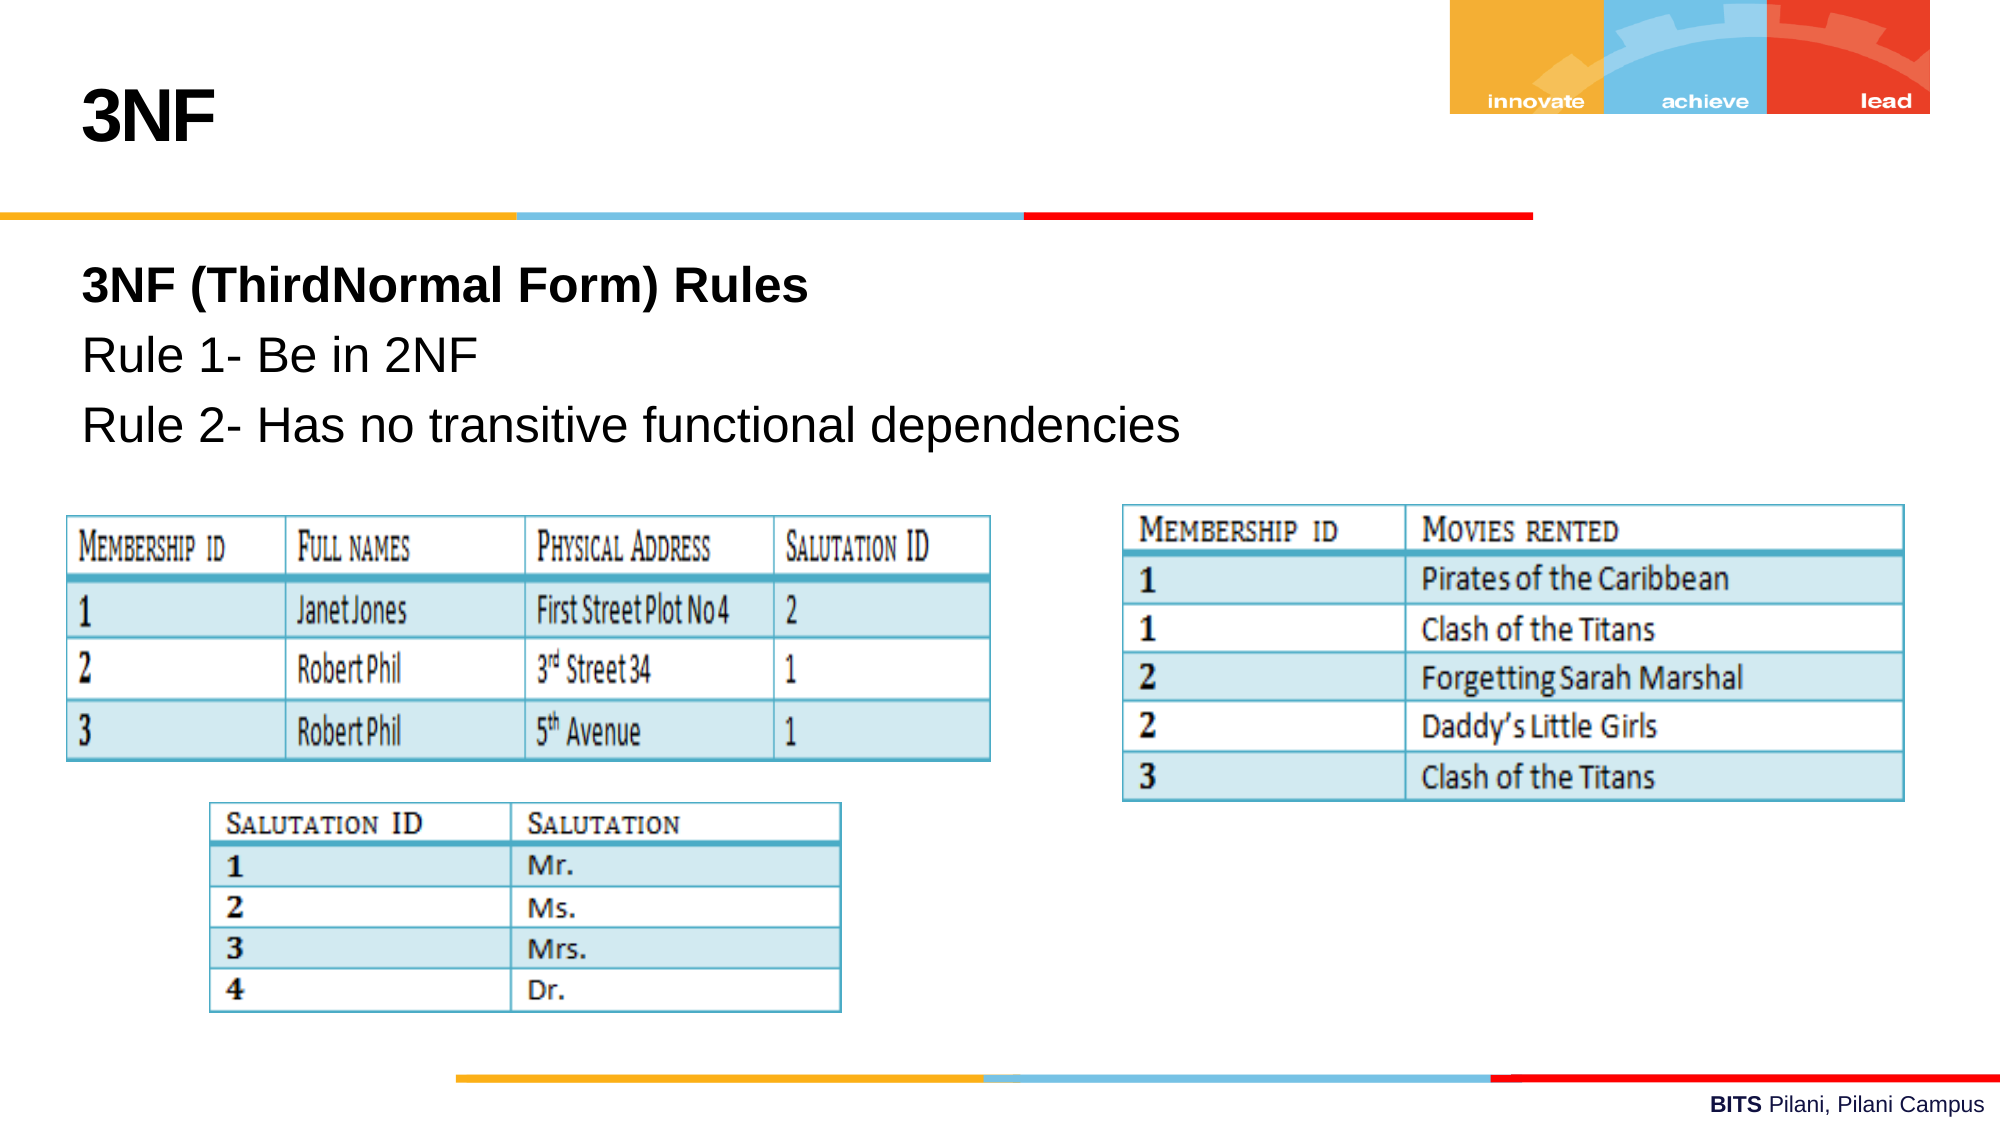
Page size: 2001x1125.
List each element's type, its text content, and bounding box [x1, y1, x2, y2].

list 3NF [66, 24, 1450, 213]
picture [209, 802, 842, 1013]
picture [1122, 504, 1905, 803]
list 3NF (ThirdNormal Form) Rules Rule 1- Be in 2NF Rule 2- Has no transitive functional dependencies [66, 245, 1209, 484]
picture [1449, 0, 1930, 114]
picture [66, 515, 991, 762]
